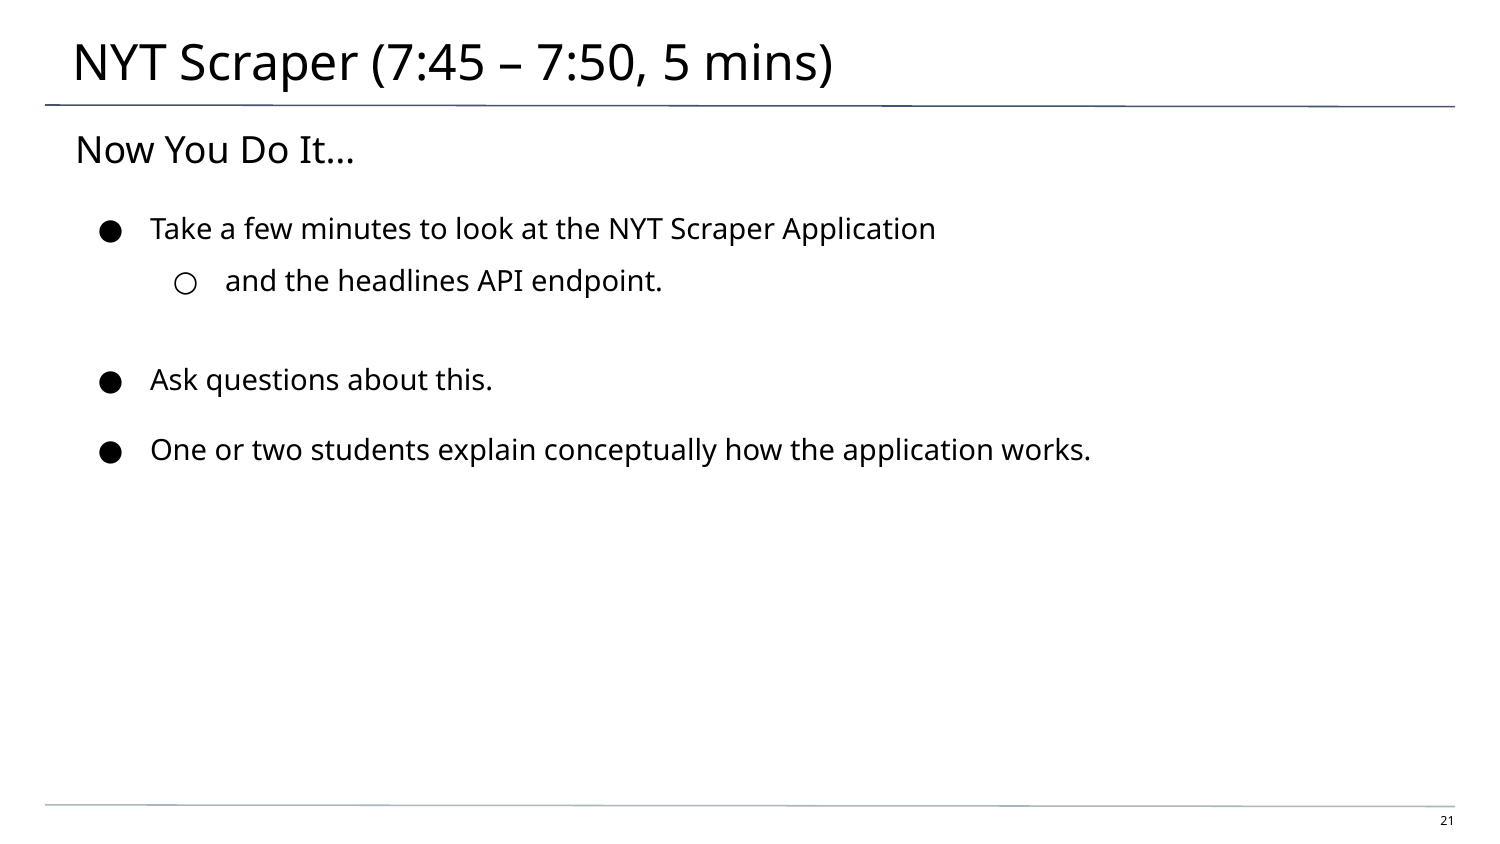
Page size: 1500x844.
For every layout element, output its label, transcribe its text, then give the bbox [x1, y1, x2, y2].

list Take a few minutes to look at the NYT Scraper Application and the headlines API endpoint. Ask questions about this. One or two students explain conceptually how the application works. [0, 210, 1500, 805]
title NYT Scraper (7:45 – 7:50, 5 mins) [0, 0, 1500, 88]
subtitle Now You Do It… [0, 110, 1500, 171]
